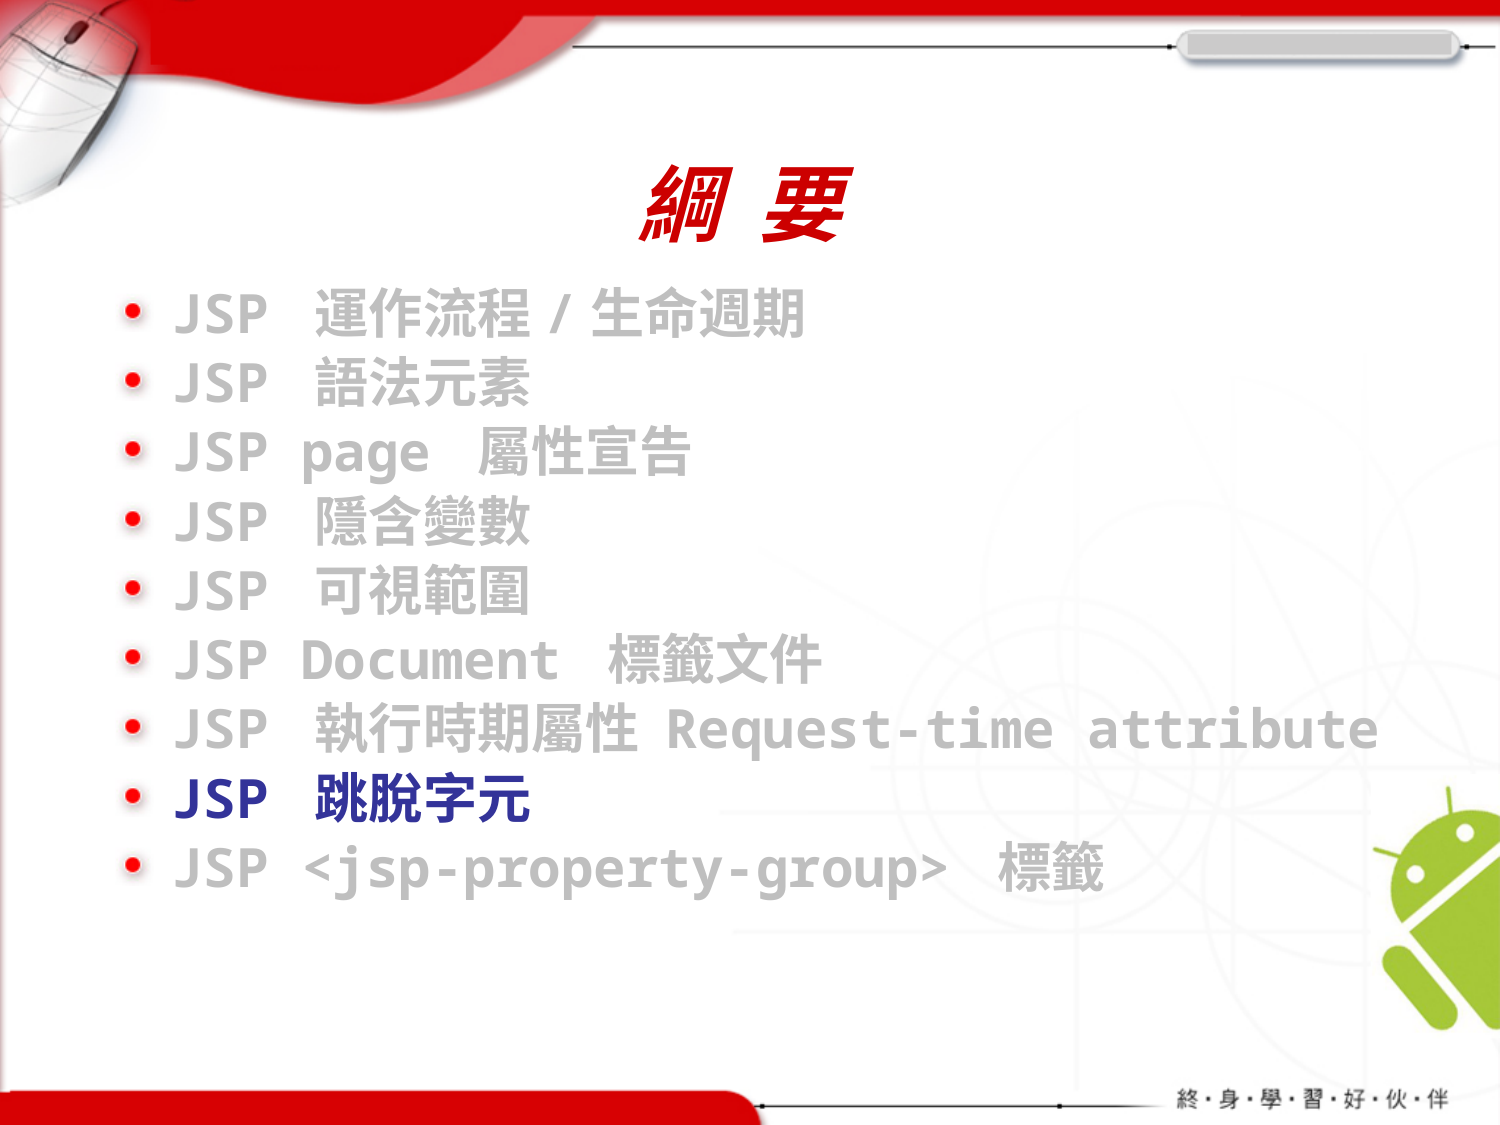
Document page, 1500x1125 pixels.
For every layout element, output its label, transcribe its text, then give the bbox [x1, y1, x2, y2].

list JSP 運作流程/生命週期 JSP 語法元素 JSP page 屬性宣告 JSP 隱含變數 JSP 可視範圍 JSP Document 標籤文件 JSP 執行時期屬性 Request-time attribute JSP 跳脫字元 JSP <jsp-property-group> 標籤 [100, 278, 1424, 954]
picture [0, 0, 1500, 1125]
title 綱 要 [64, 136, 1416, 268]
